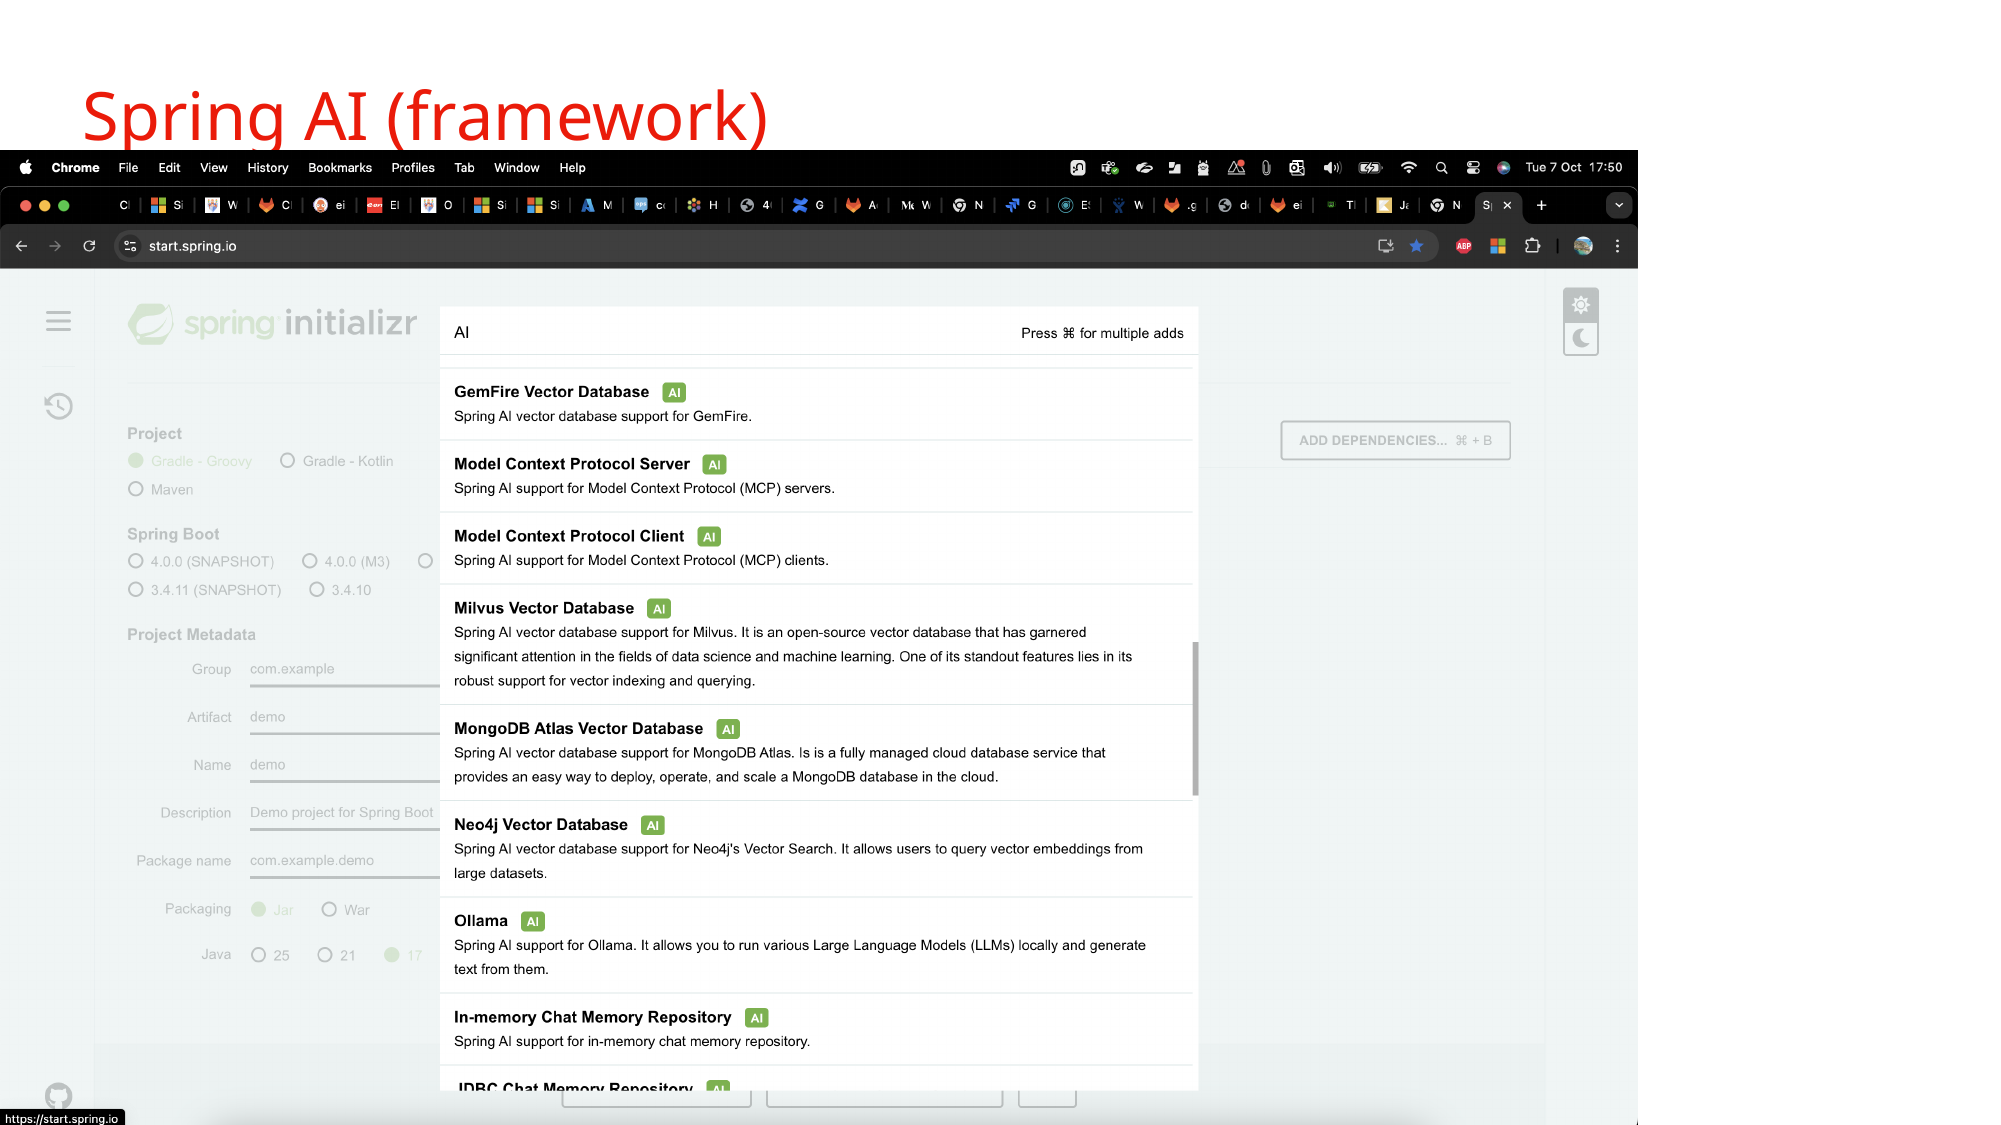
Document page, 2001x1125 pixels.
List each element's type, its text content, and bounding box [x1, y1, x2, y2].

picture [0, 150, 1638, 1125]
title Spring AI (framework) [82, 82, 1703, 155]
